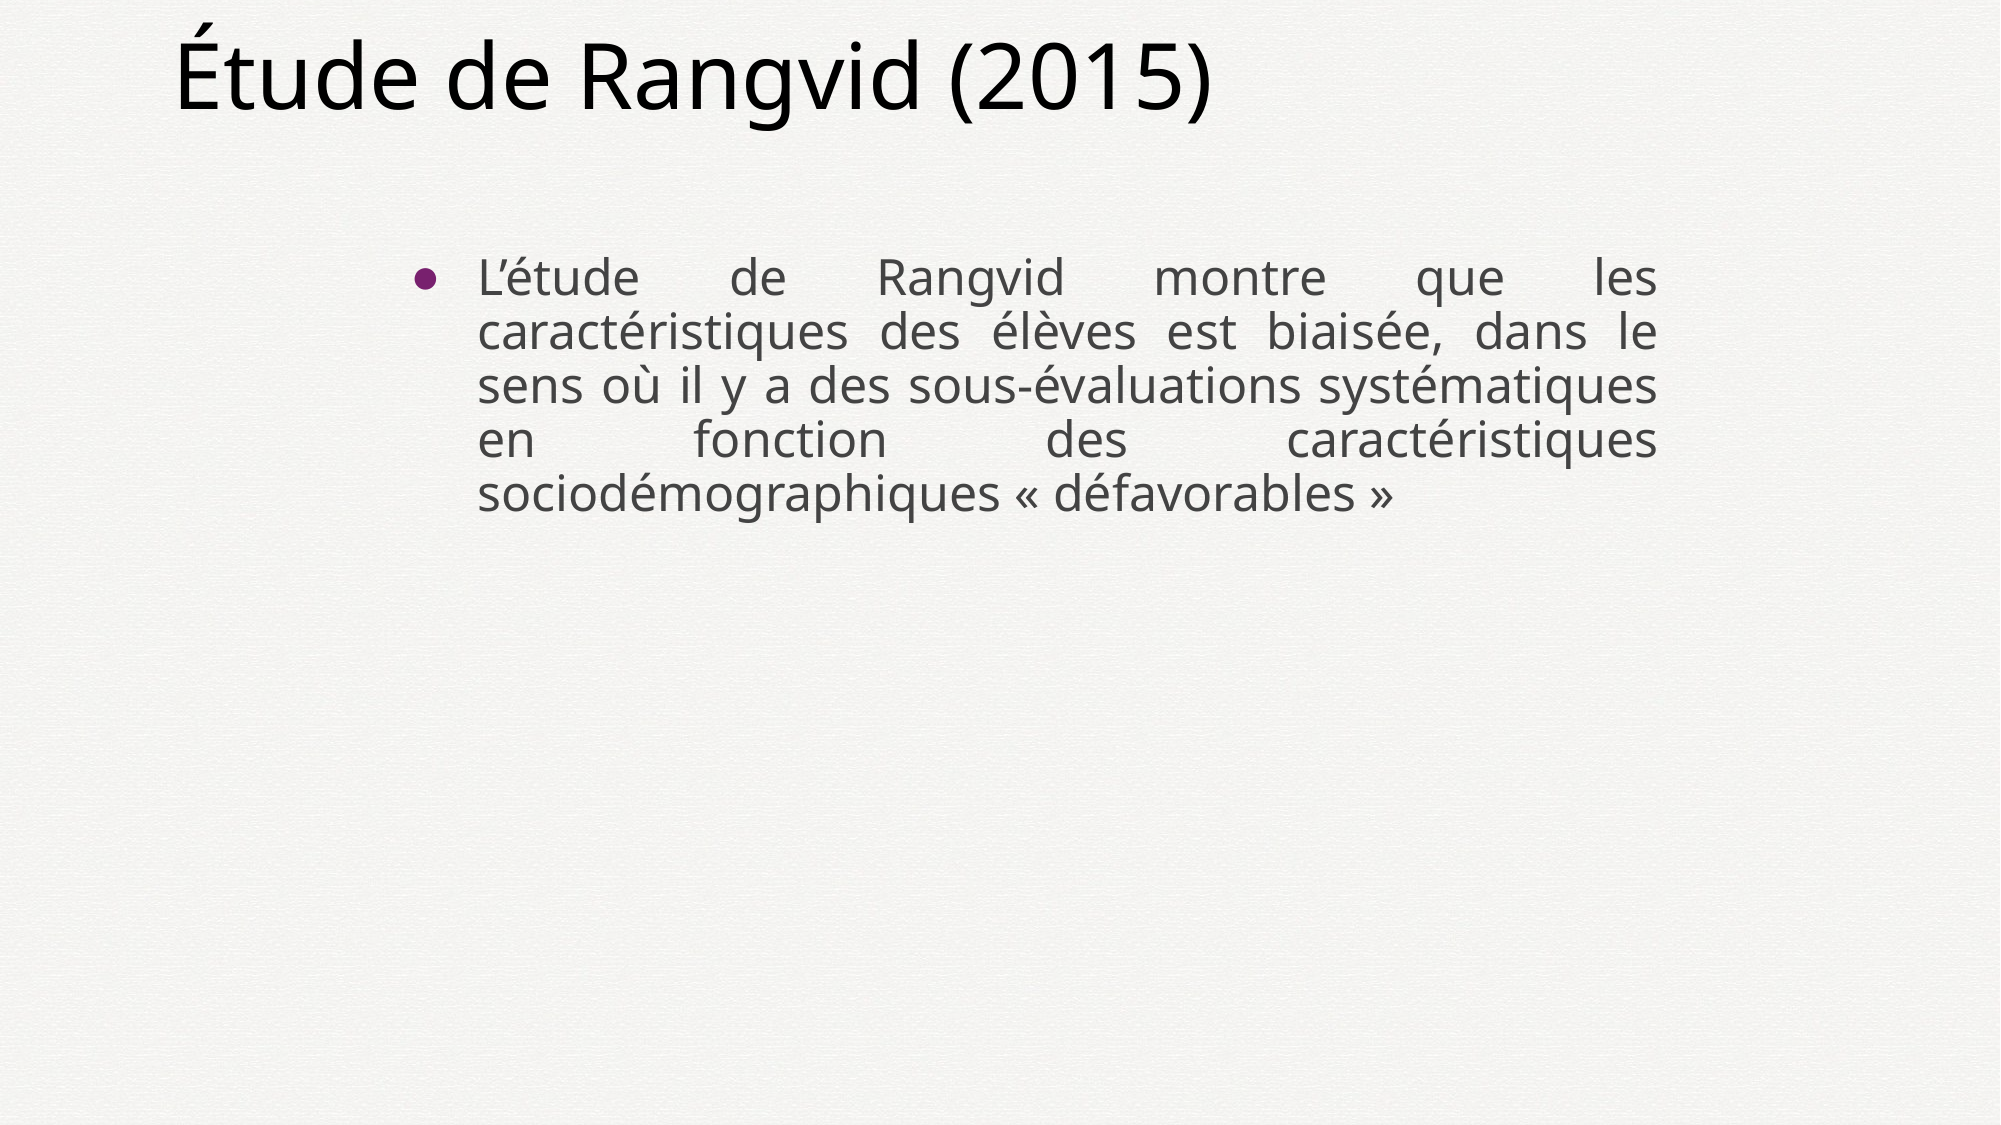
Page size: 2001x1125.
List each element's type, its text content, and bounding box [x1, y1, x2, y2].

title Étude de Rangvid (2015) [157, 15, 1843, 141]
text_box L’étude de Rangvid montre que les caractéristiques des élèves est biaisée, dans le sens où il y a des sous-évaluations systématiques en fonction des caractéristiques sociodémographiques « défavorables » [362, 237, 1674, 1025]
